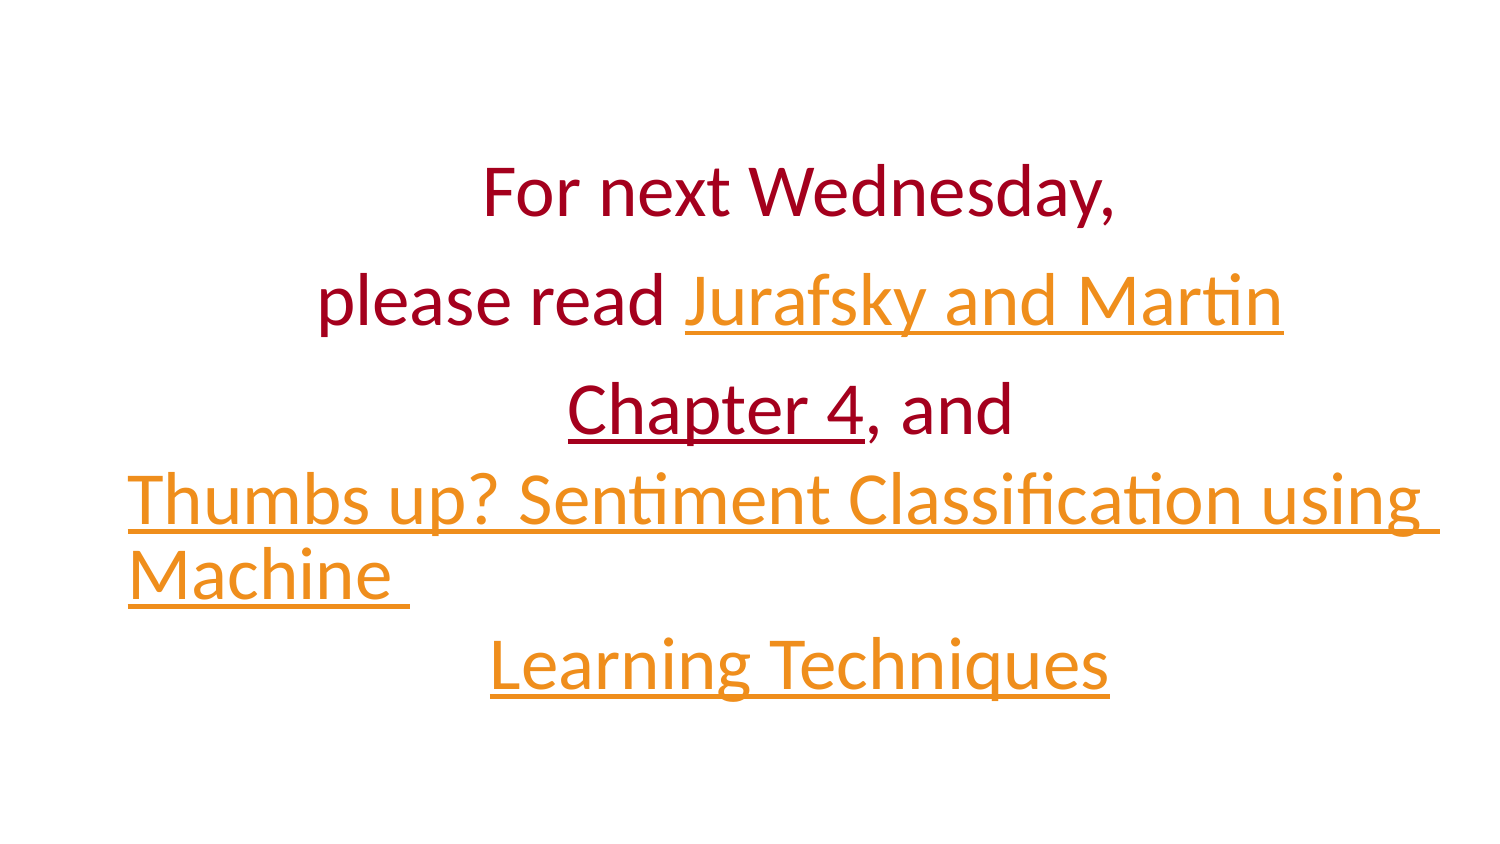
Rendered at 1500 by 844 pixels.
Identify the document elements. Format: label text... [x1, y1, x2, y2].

subtitle For next Wednesday, please read Jurafsky and Martin Chapter 4, and Thumbs up? Sentiment Classification using Machine Learning Techniques [112, 134, 1488, 410]
